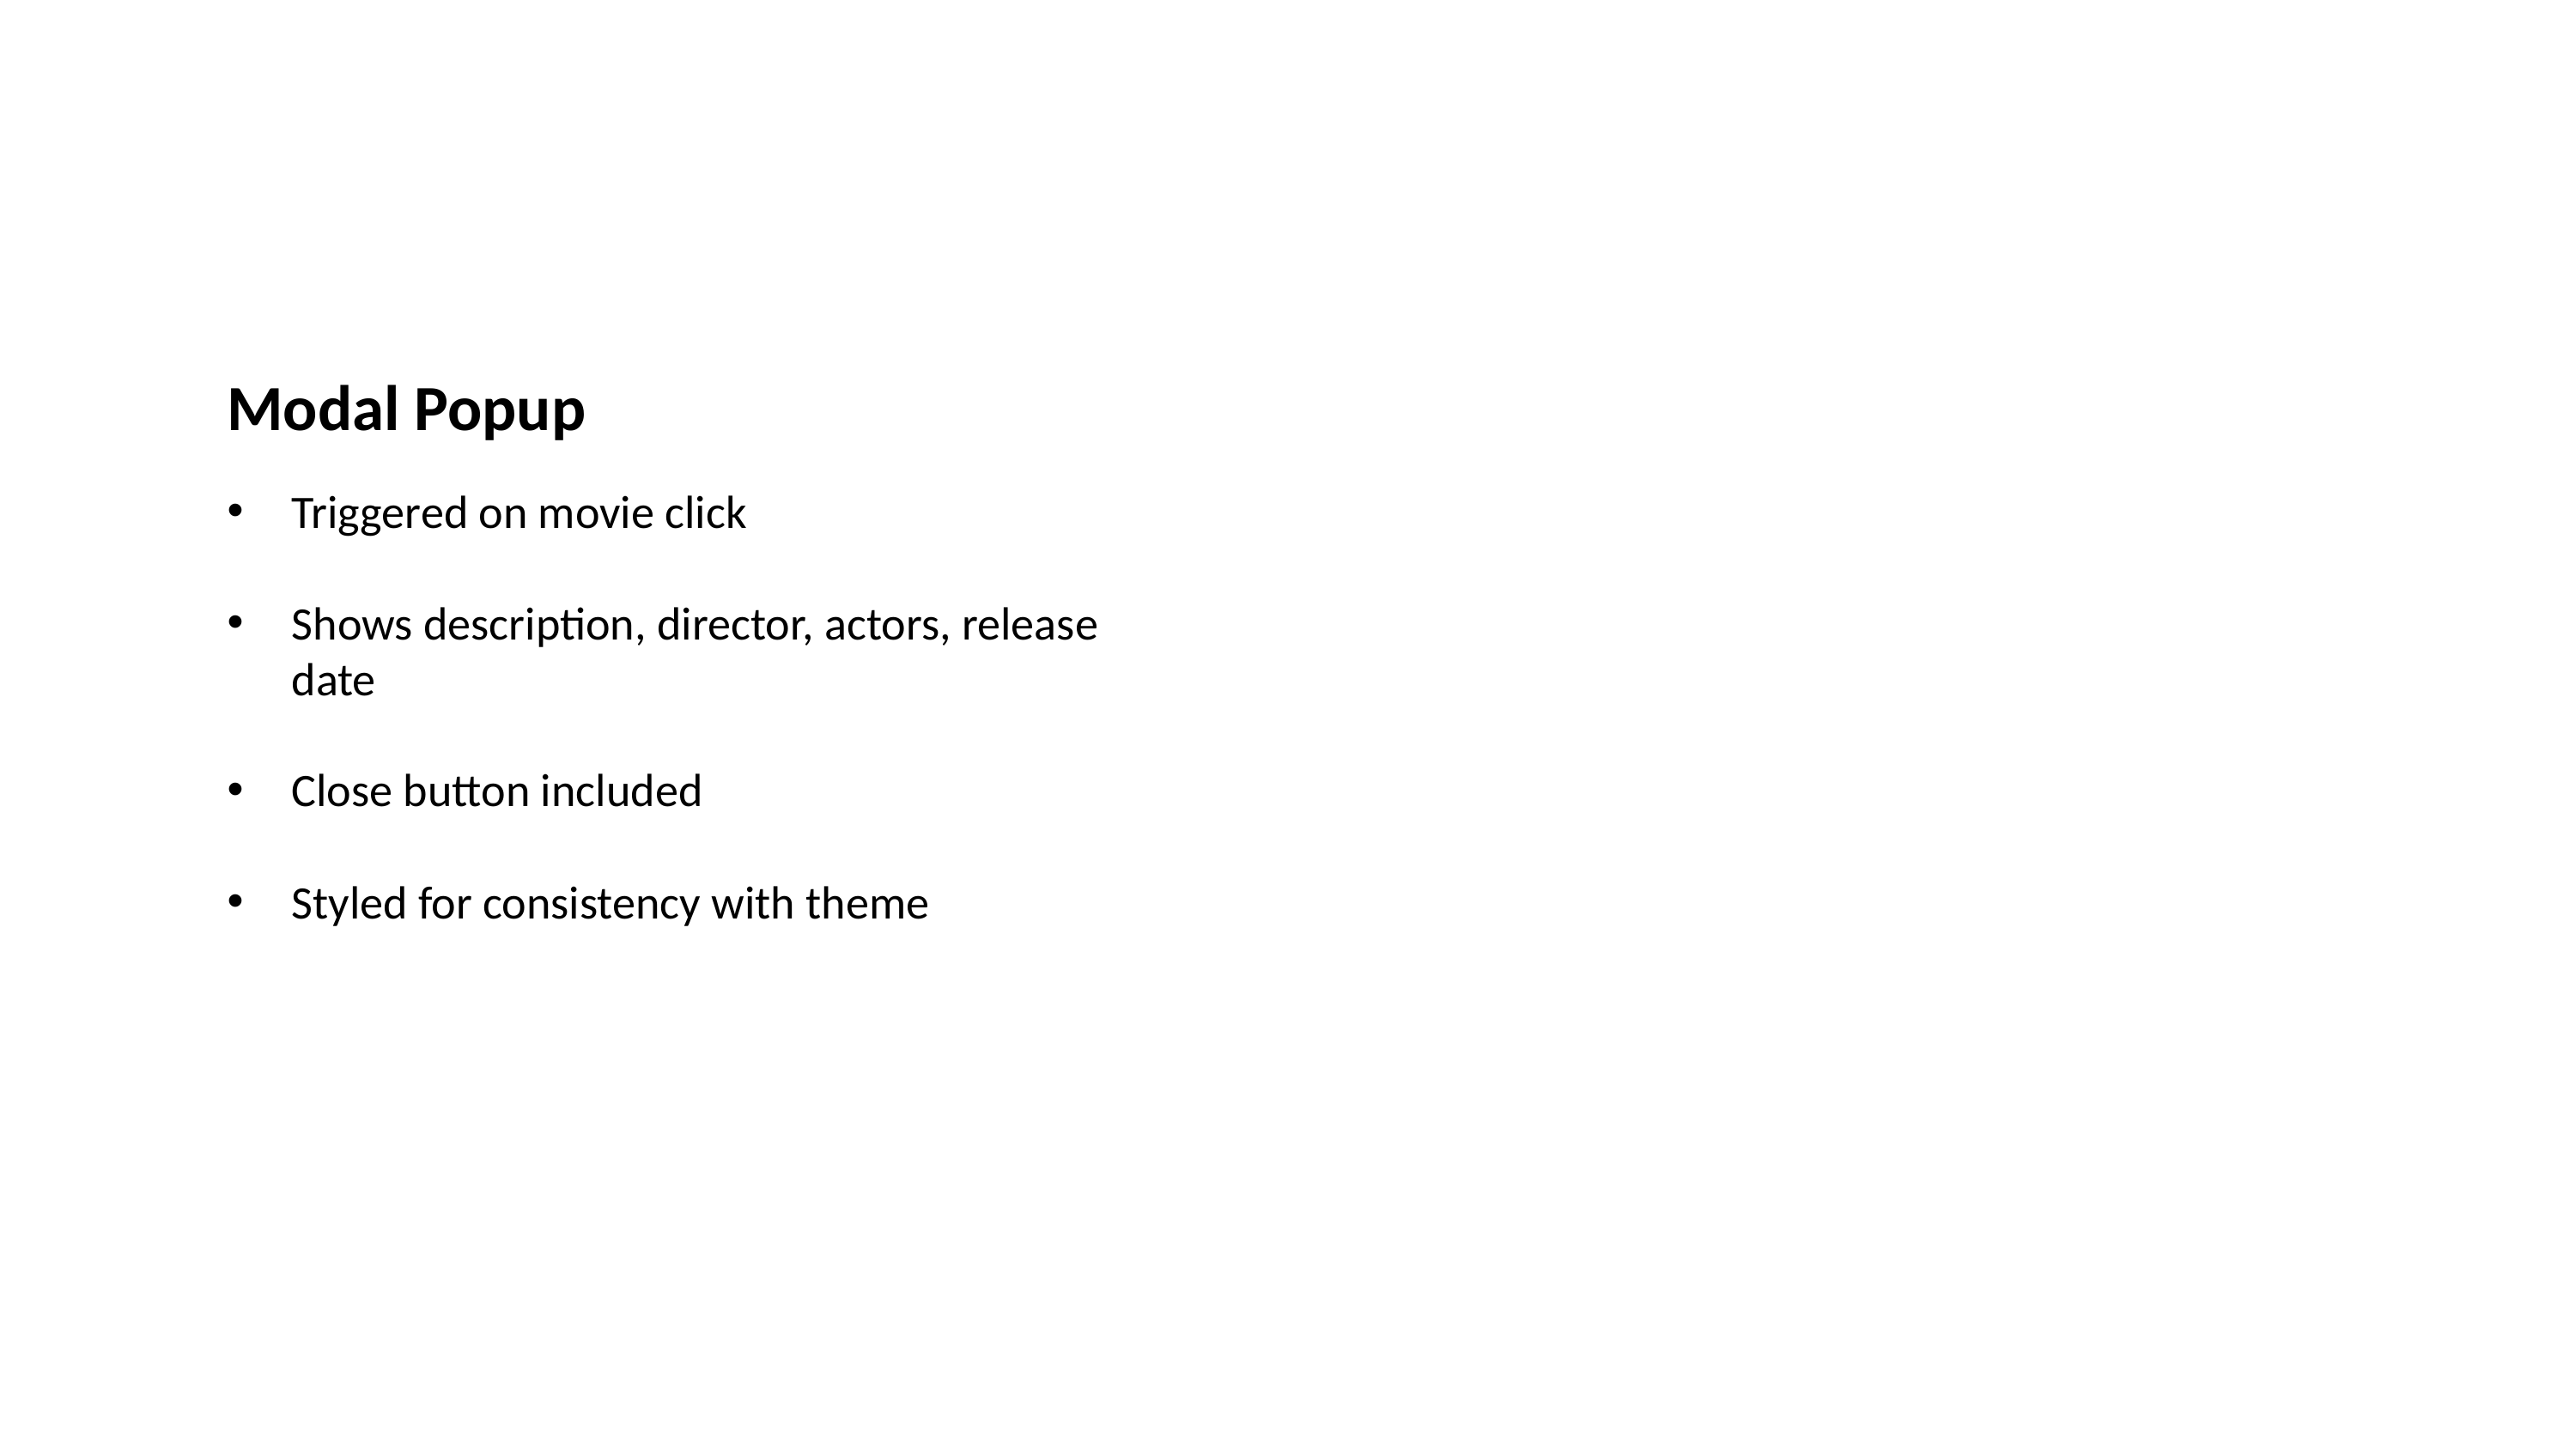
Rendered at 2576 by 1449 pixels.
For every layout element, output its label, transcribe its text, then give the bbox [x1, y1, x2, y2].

text_box Modal Popup Triggered on movie click Shows description, director, actors, release date Close button included Styled for consistency with theme [214, 359, 1184, 935]
